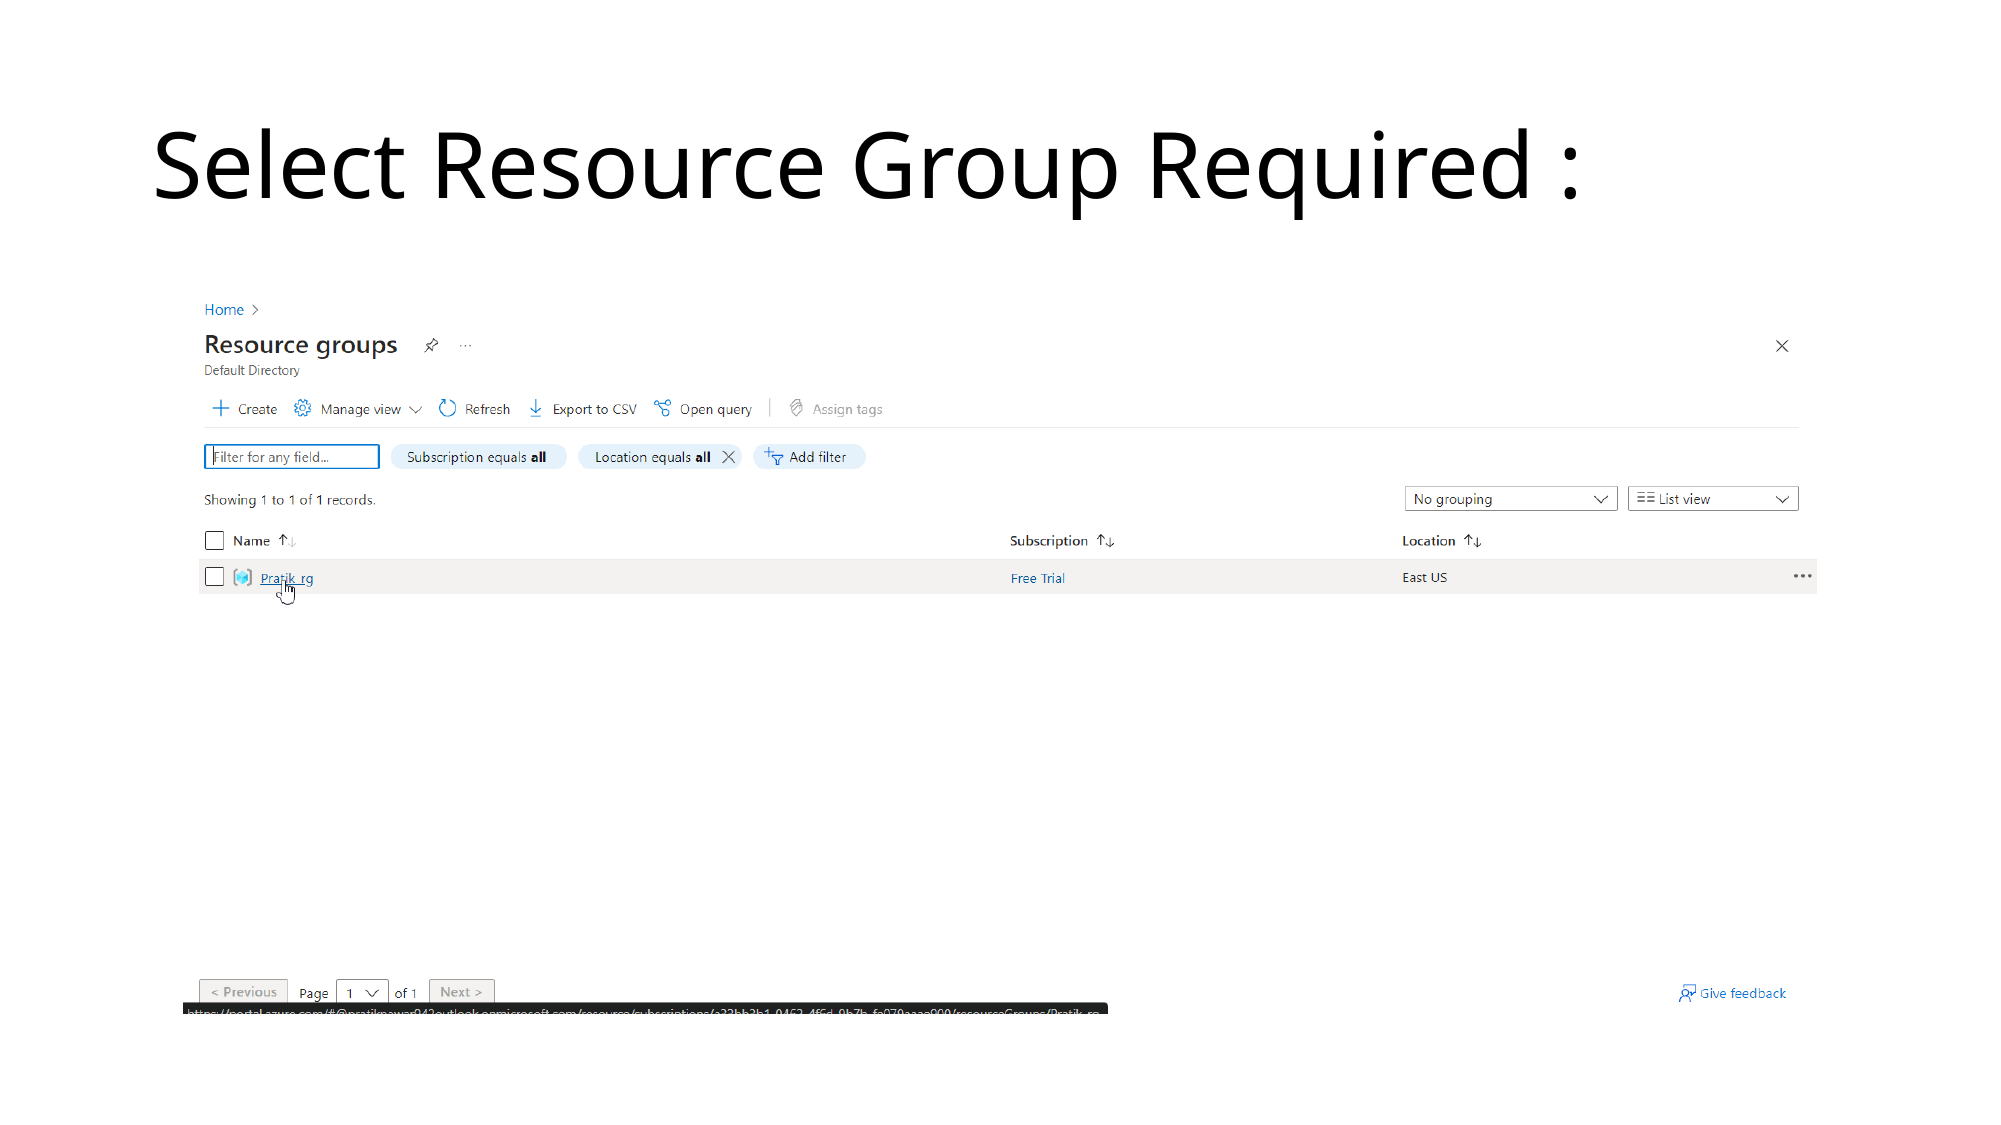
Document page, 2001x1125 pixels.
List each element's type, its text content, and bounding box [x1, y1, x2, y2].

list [182, 299, 1817, 1014]
title Select Resource Group Required : [137, 59, 1863, 278]
